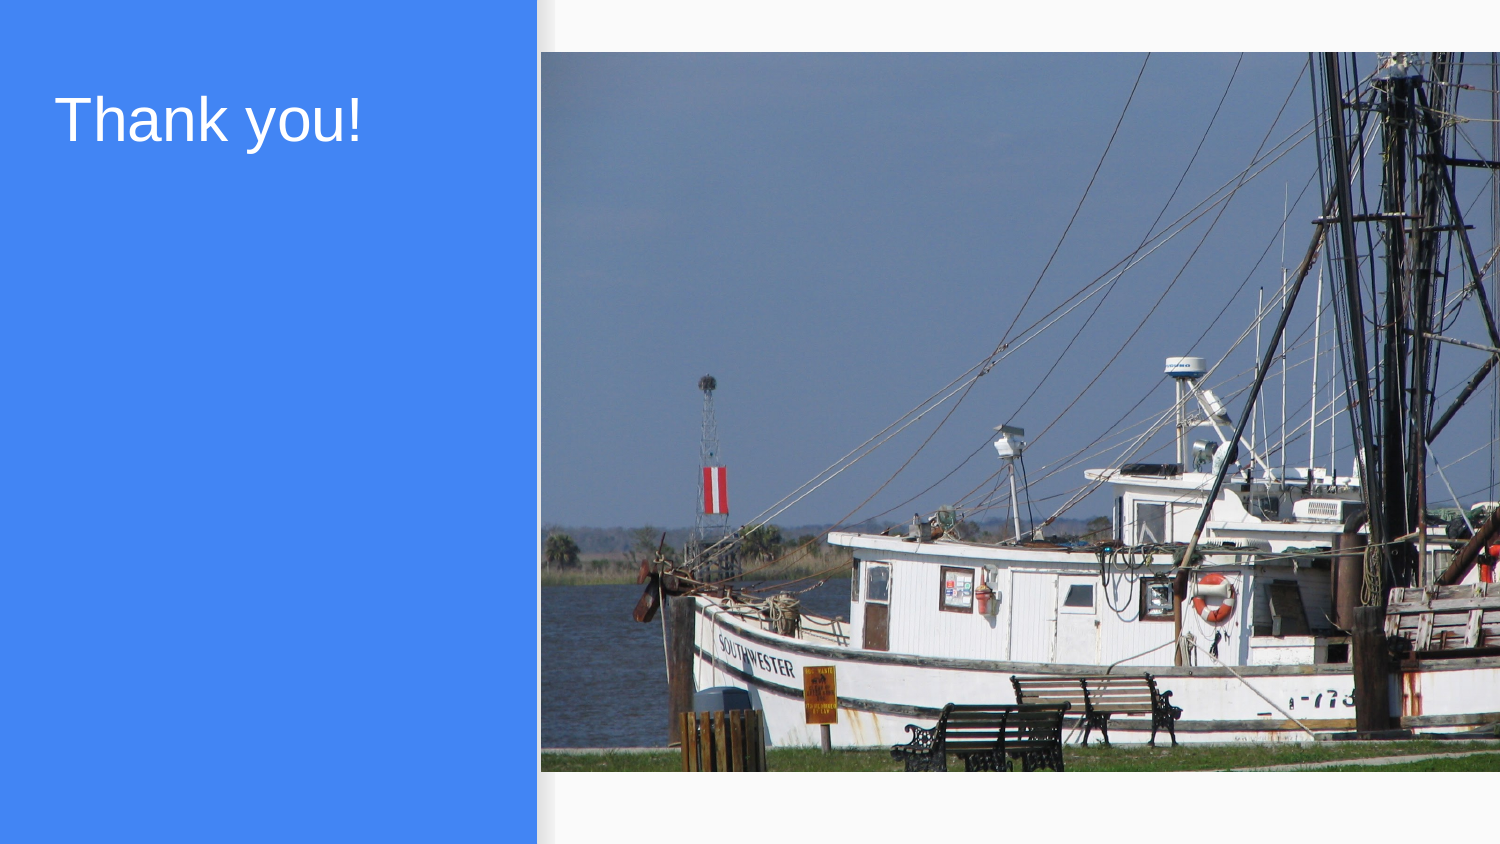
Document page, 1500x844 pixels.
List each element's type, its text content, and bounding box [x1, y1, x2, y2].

picture [540, 51, 1500, 772]
list Thank you! [39, 52, 501, 572]
